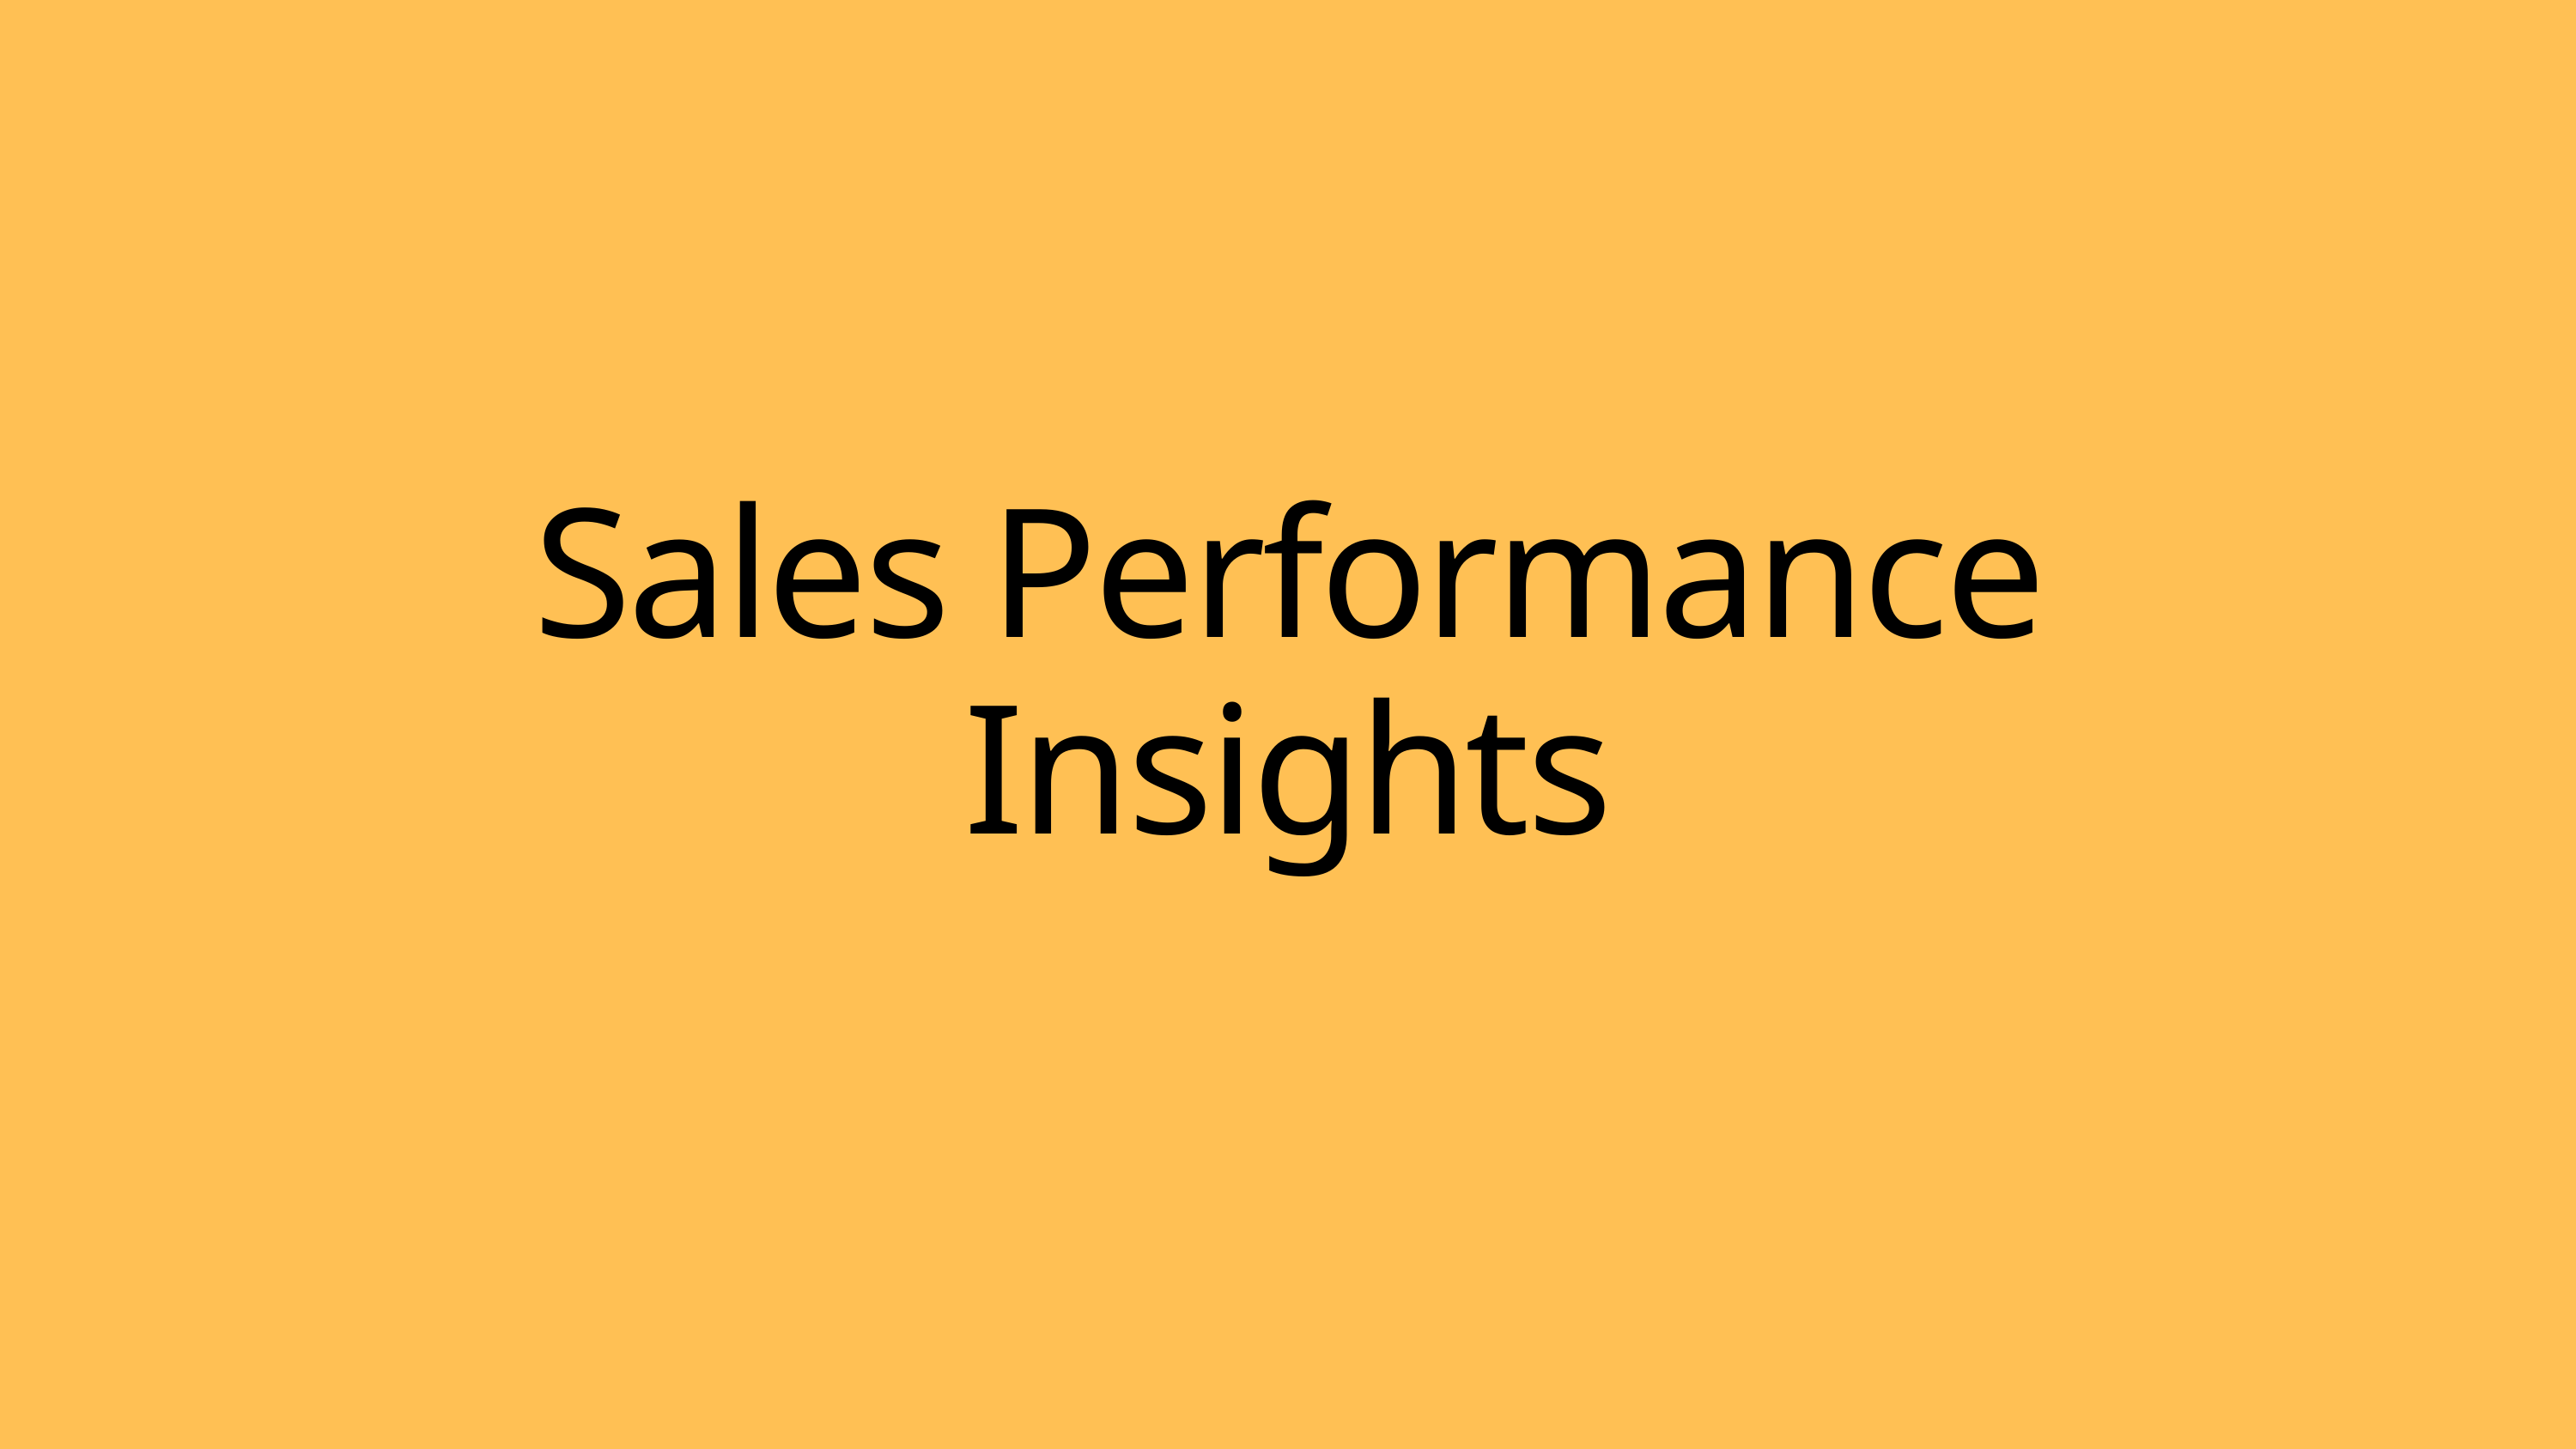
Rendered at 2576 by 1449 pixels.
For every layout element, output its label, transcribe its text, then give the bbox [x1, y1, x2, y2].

text_box Sales Performance Insights [449, 476, 2127, 870]
